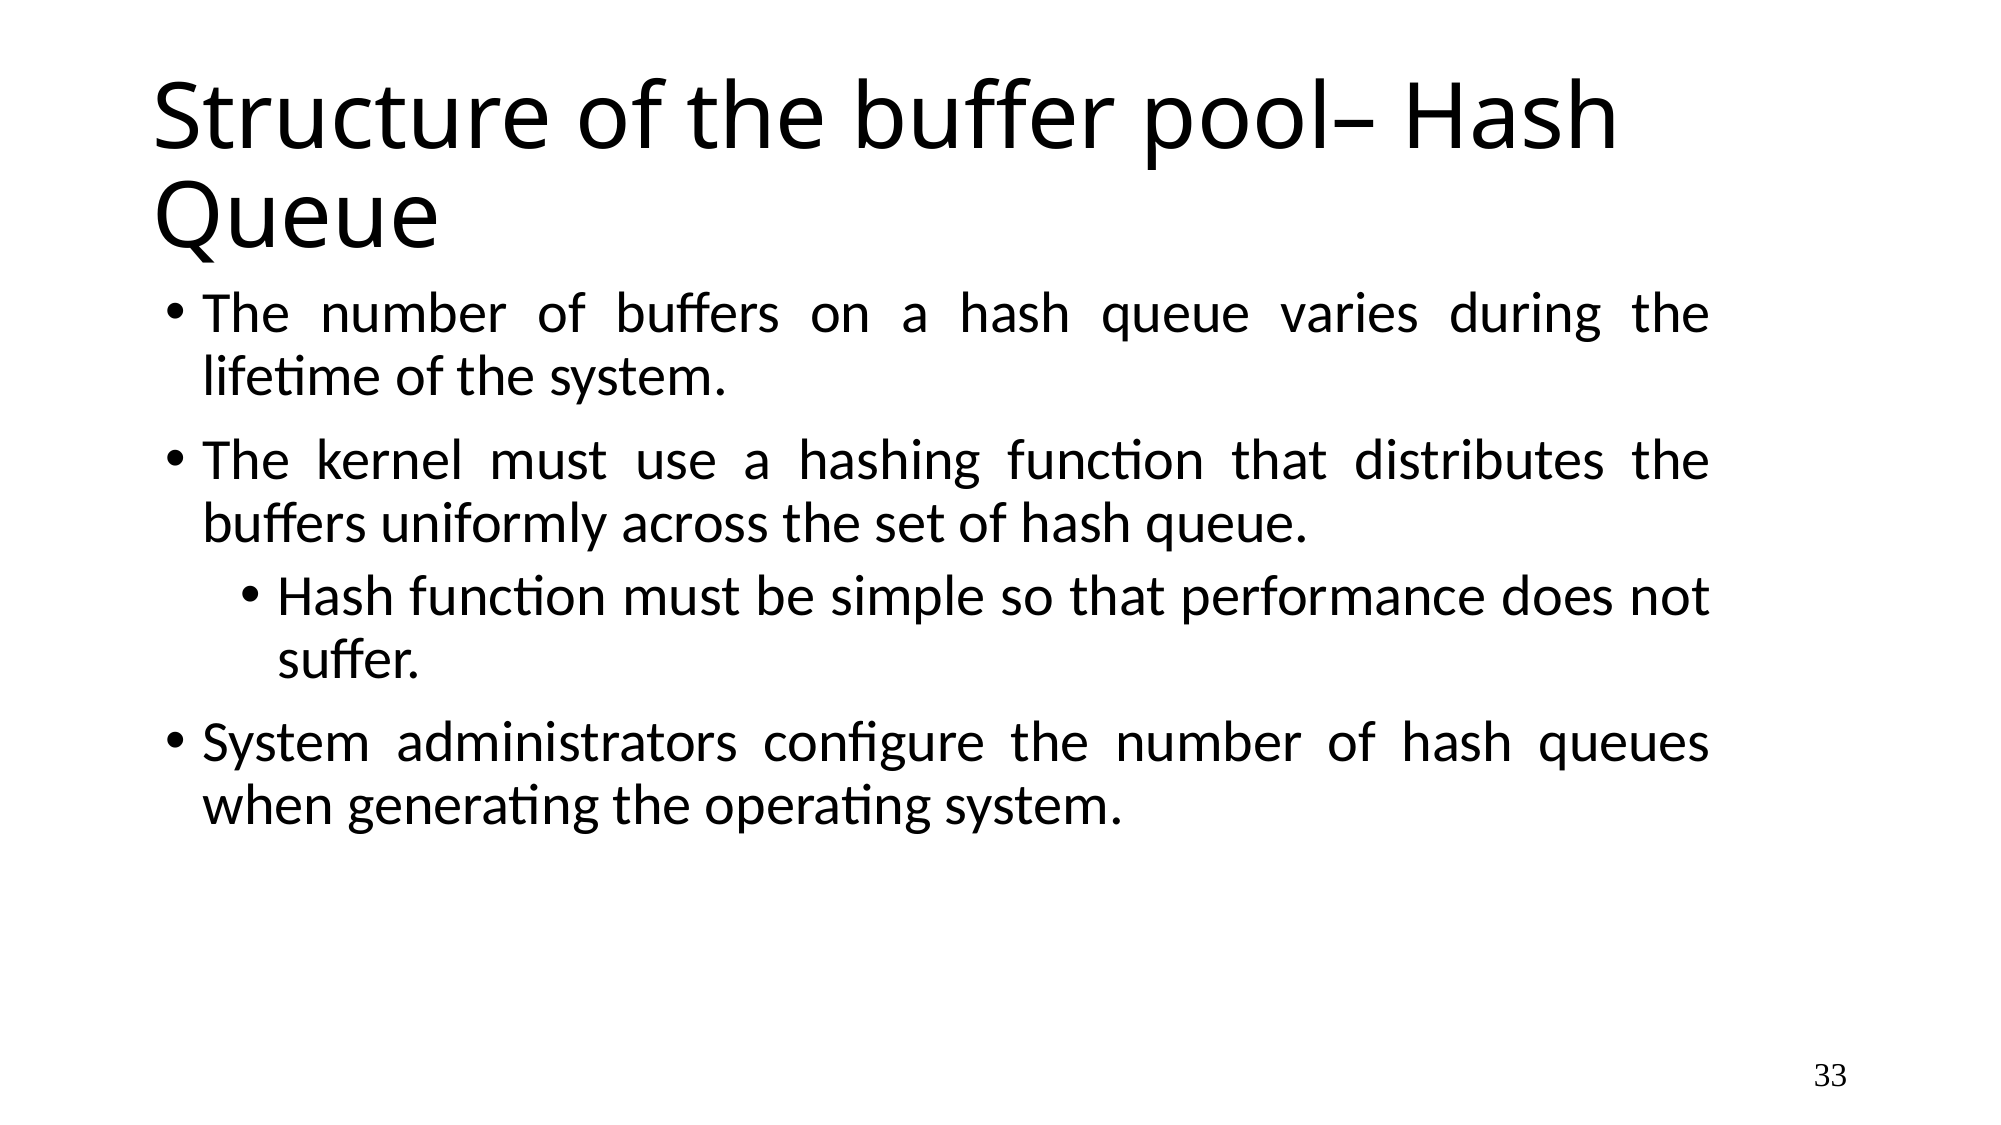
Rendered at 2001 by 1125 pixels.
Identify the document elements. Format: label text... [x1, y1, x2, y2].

slide_number 33 [1412, 1042, 1863, 1103]
title Structure of the buffer pool– Hash Queue [137, 59, 1863, 278]
list The number of buffers on a hash queue varies during the lifetime of the system. The kernel must use a hashing function that distributes the buffers uniformly across the set of hash queue. Hash function must be simple so that performance does not suffer. System administrators configure the number of hash queues when generating the operating system. [150, 275, 1727, 950]
